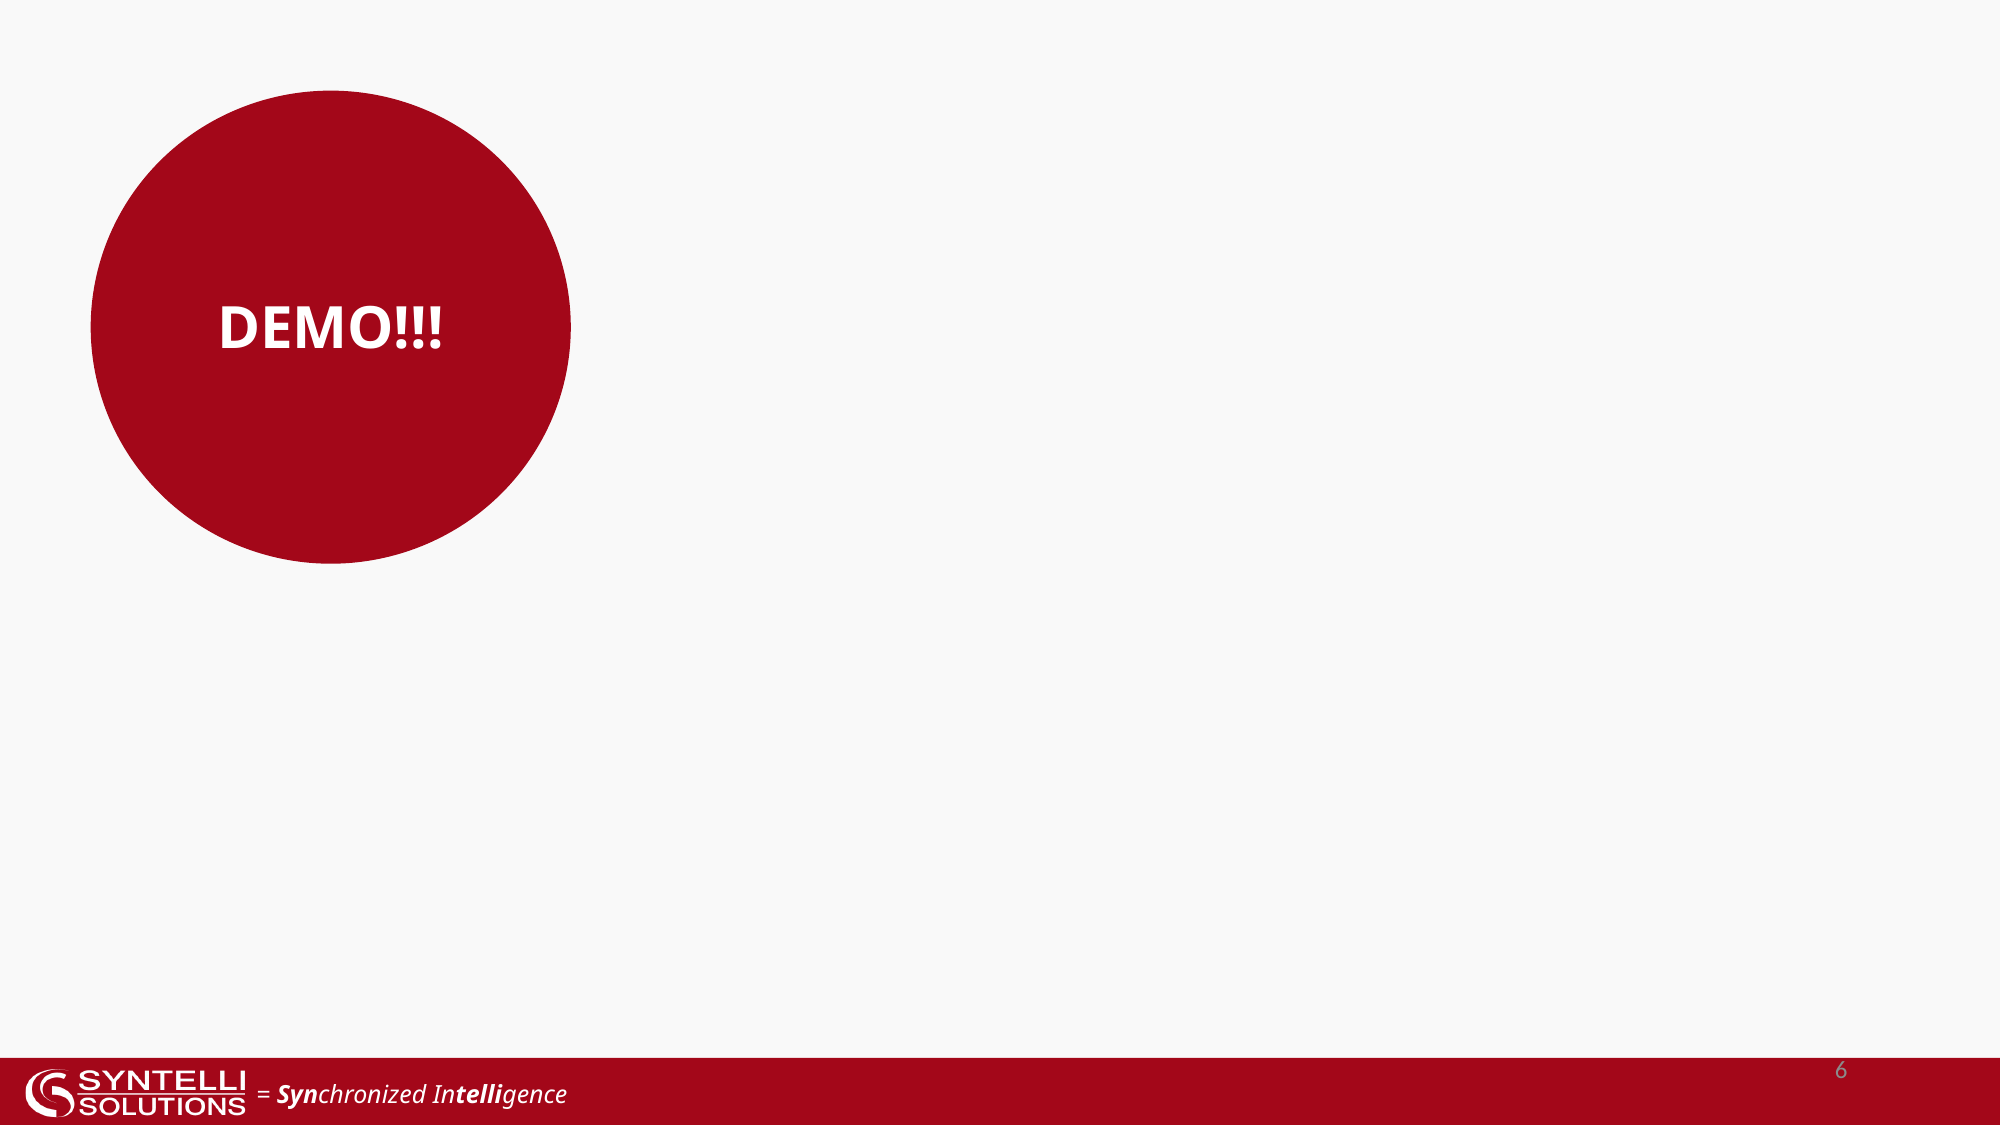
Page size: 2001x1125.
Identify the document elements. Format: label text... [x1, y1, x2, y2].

picture [25, 1065, 248, 1119]
slide_number 6 [1412, 1042, 1863, 1103]
text_box DEMO!!! [105, 104, 557, 550]
